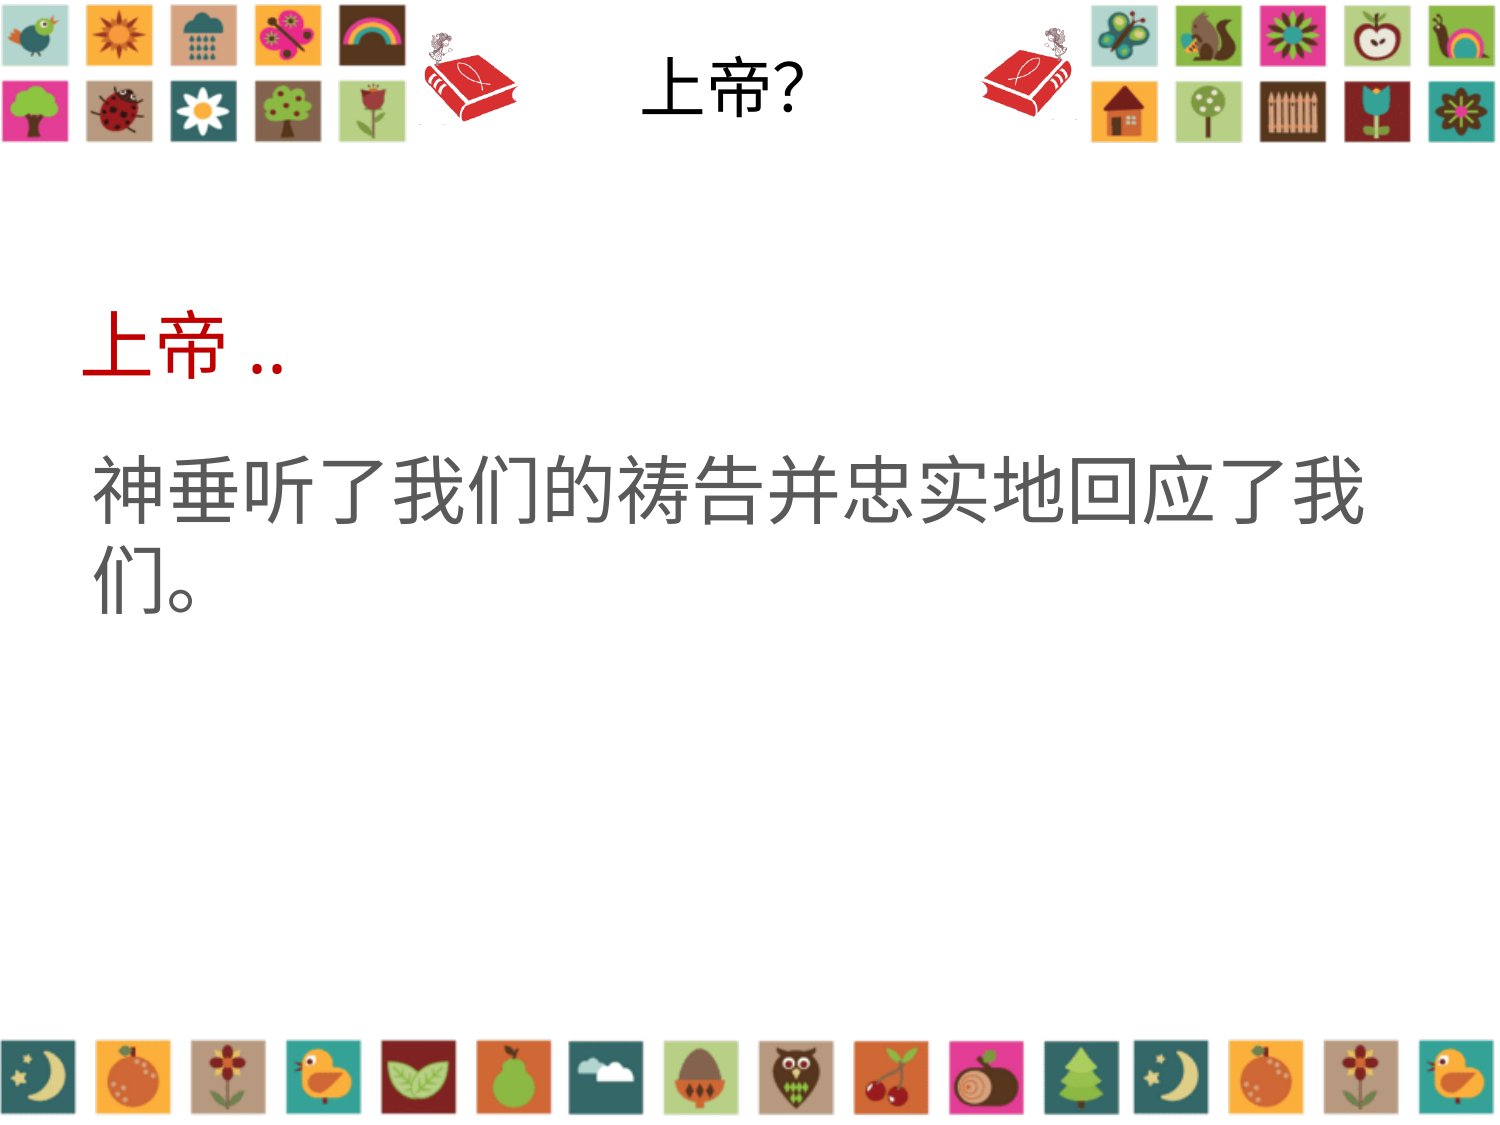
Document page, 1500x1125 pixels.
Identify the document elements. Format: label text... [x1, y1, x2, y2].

text_box 神垂听了我们的祷告并忠实地回应了我们。 [76, 436, 1424, 632]
text_box 上帝.. [64, 290, 1412, 396]
picture [950, 3, 1500, 150]
text_box 上帝？ [544, 38, 1078, 134]
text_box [0, 1028, 1500, 1118]
picture [0, 3, 550, 150]
